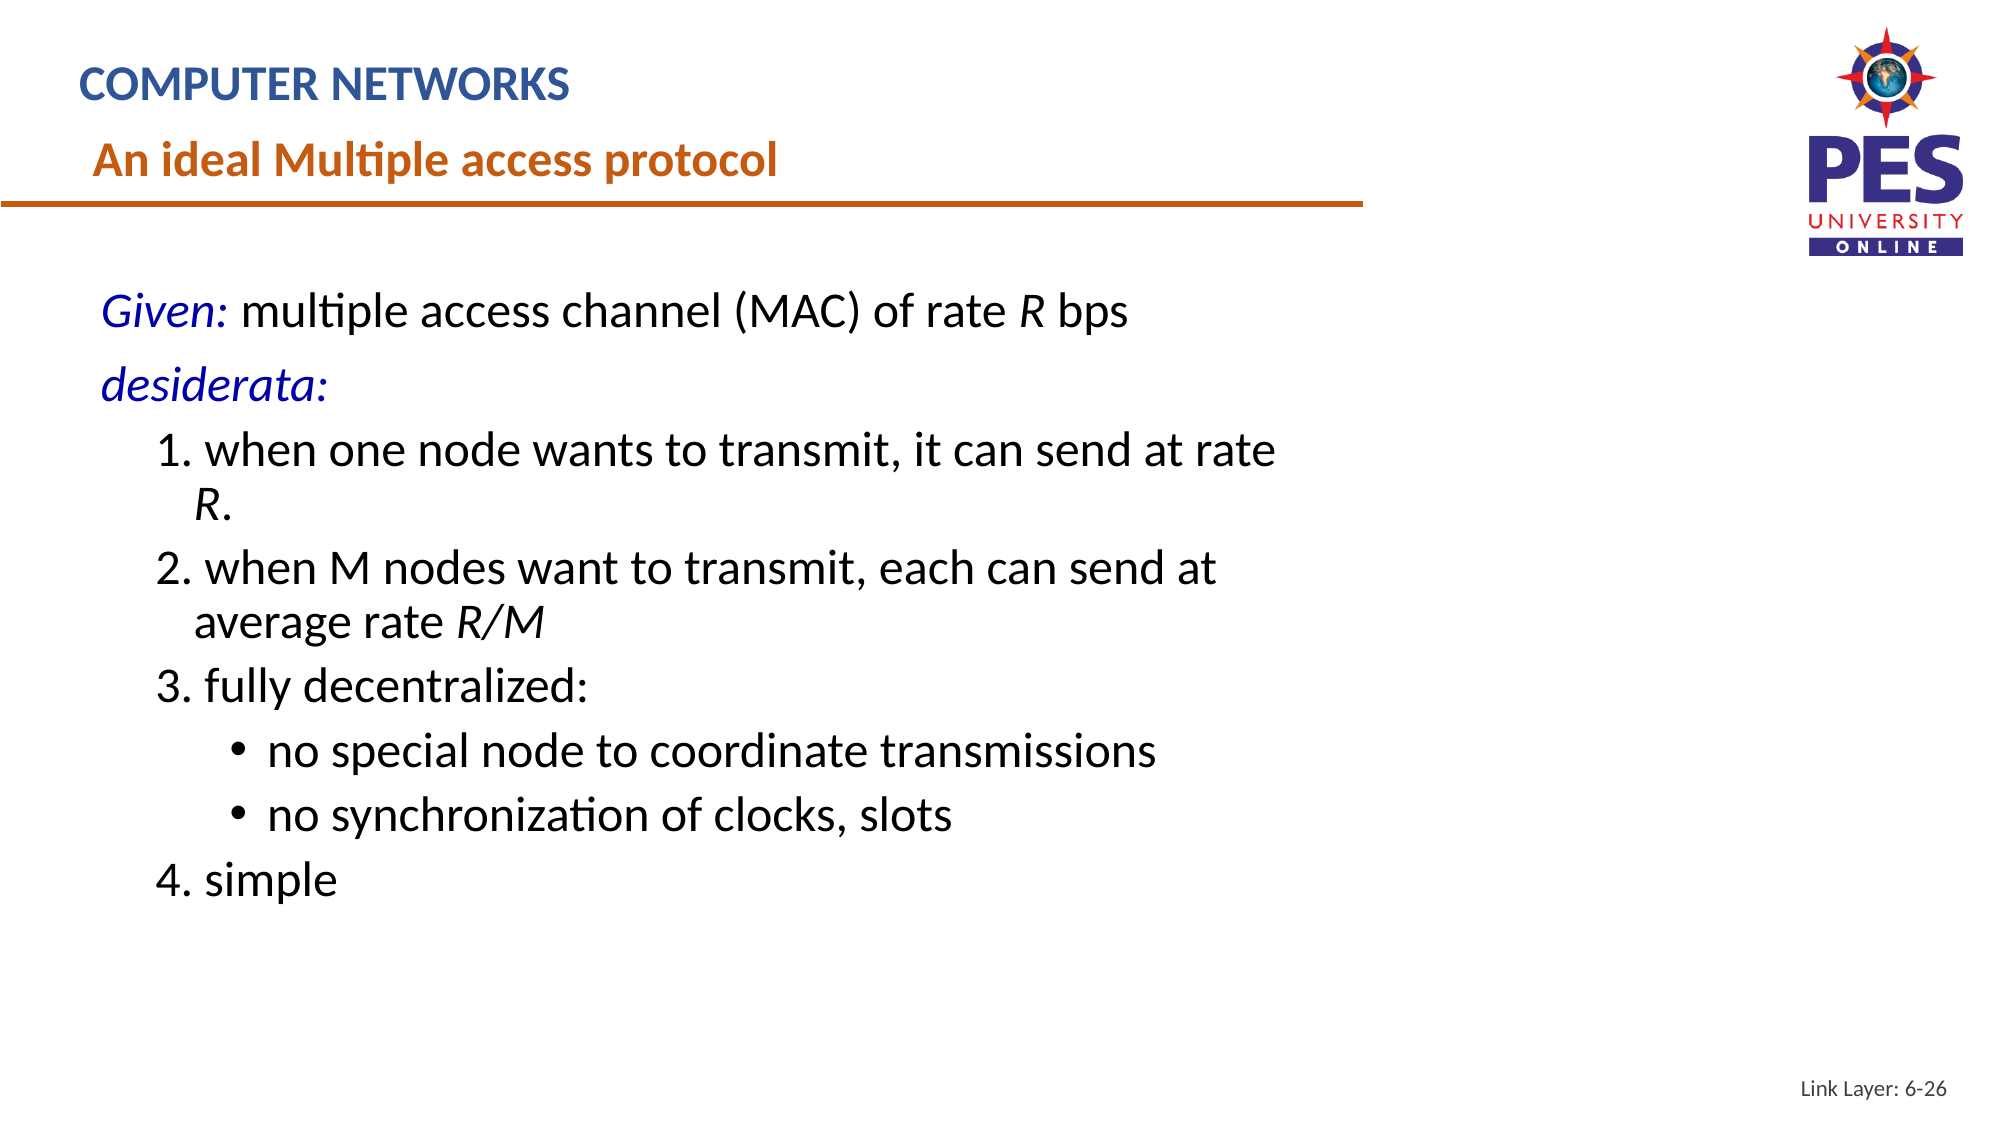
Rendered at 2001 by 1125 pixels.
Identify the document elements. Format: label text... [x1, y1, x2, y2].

slide_number Link Layer: 6-26 [1512, 1056, 1963, 1117]
text_box An ideal Multiple access protocol [78, 119, 794, 194]
picture [1809, 26, 1963, 256]
text_box COMPUTER NETWORKS [64, 43, 1295, 119]
text_box Given: multiple access channel (MAC) of rate R bps desiderata: 1. when one node wants to transmit, it can send at rate R. 2. when M nodes want to transmit, each can send at average rate R/M 3. fully decentralized: no special node to coordinate transmissions no synchronization of clocks, slots 4. simple [64, 276, 1308, 1039]
